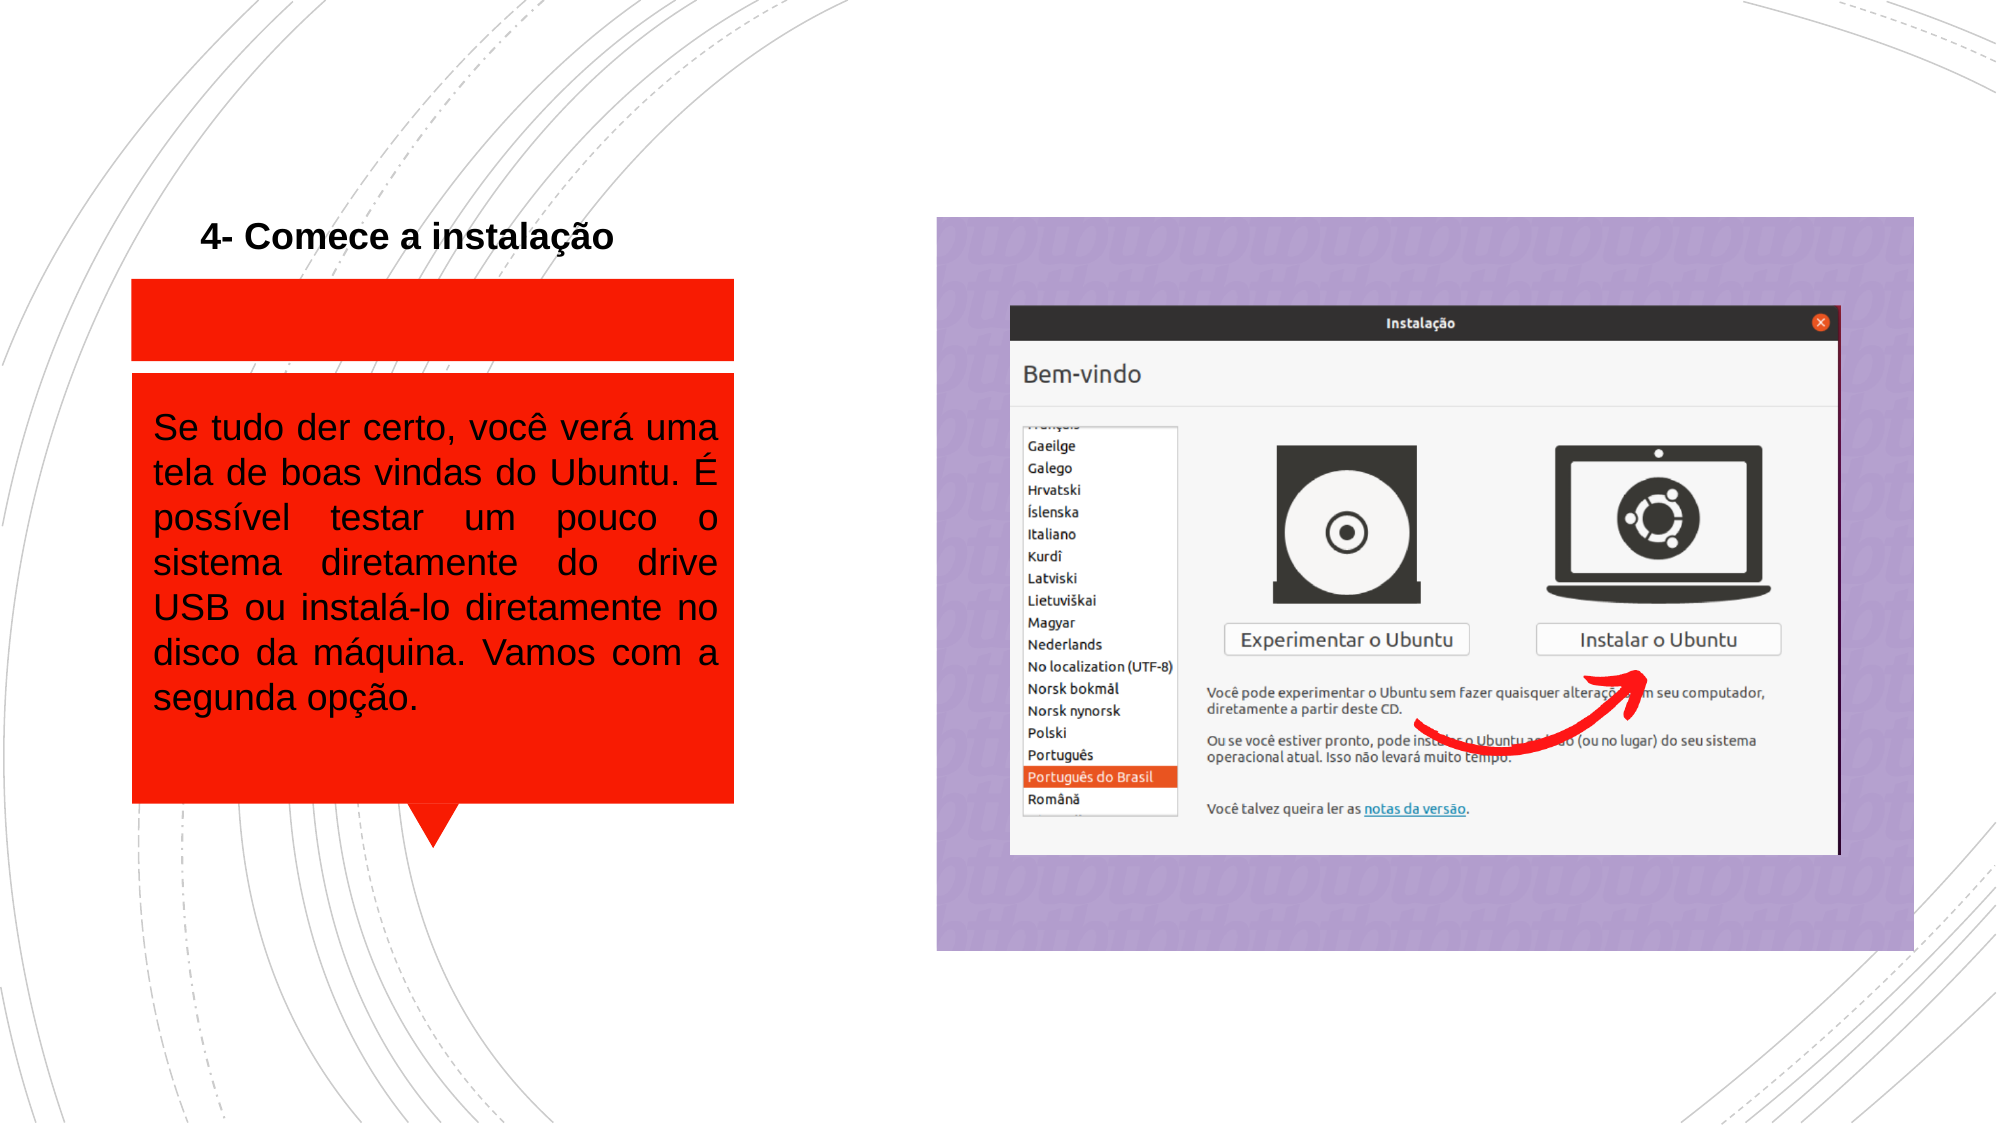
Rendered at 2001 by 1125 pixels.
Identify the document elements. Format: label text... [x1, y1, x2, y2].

picture [936, 217, 1915, 952]
text_box 4- Comece a instalação [185, 204, 742, 265]
text_box Se tudo der certo, você verá uma tela de boas vindas do Ubuntu. É possível testar um pouco o sistema diretamente do drive USB ou instalá-lo diretamente no disco da máquina. Vamos com a segunda opção. [63, 395, 734, 726]
